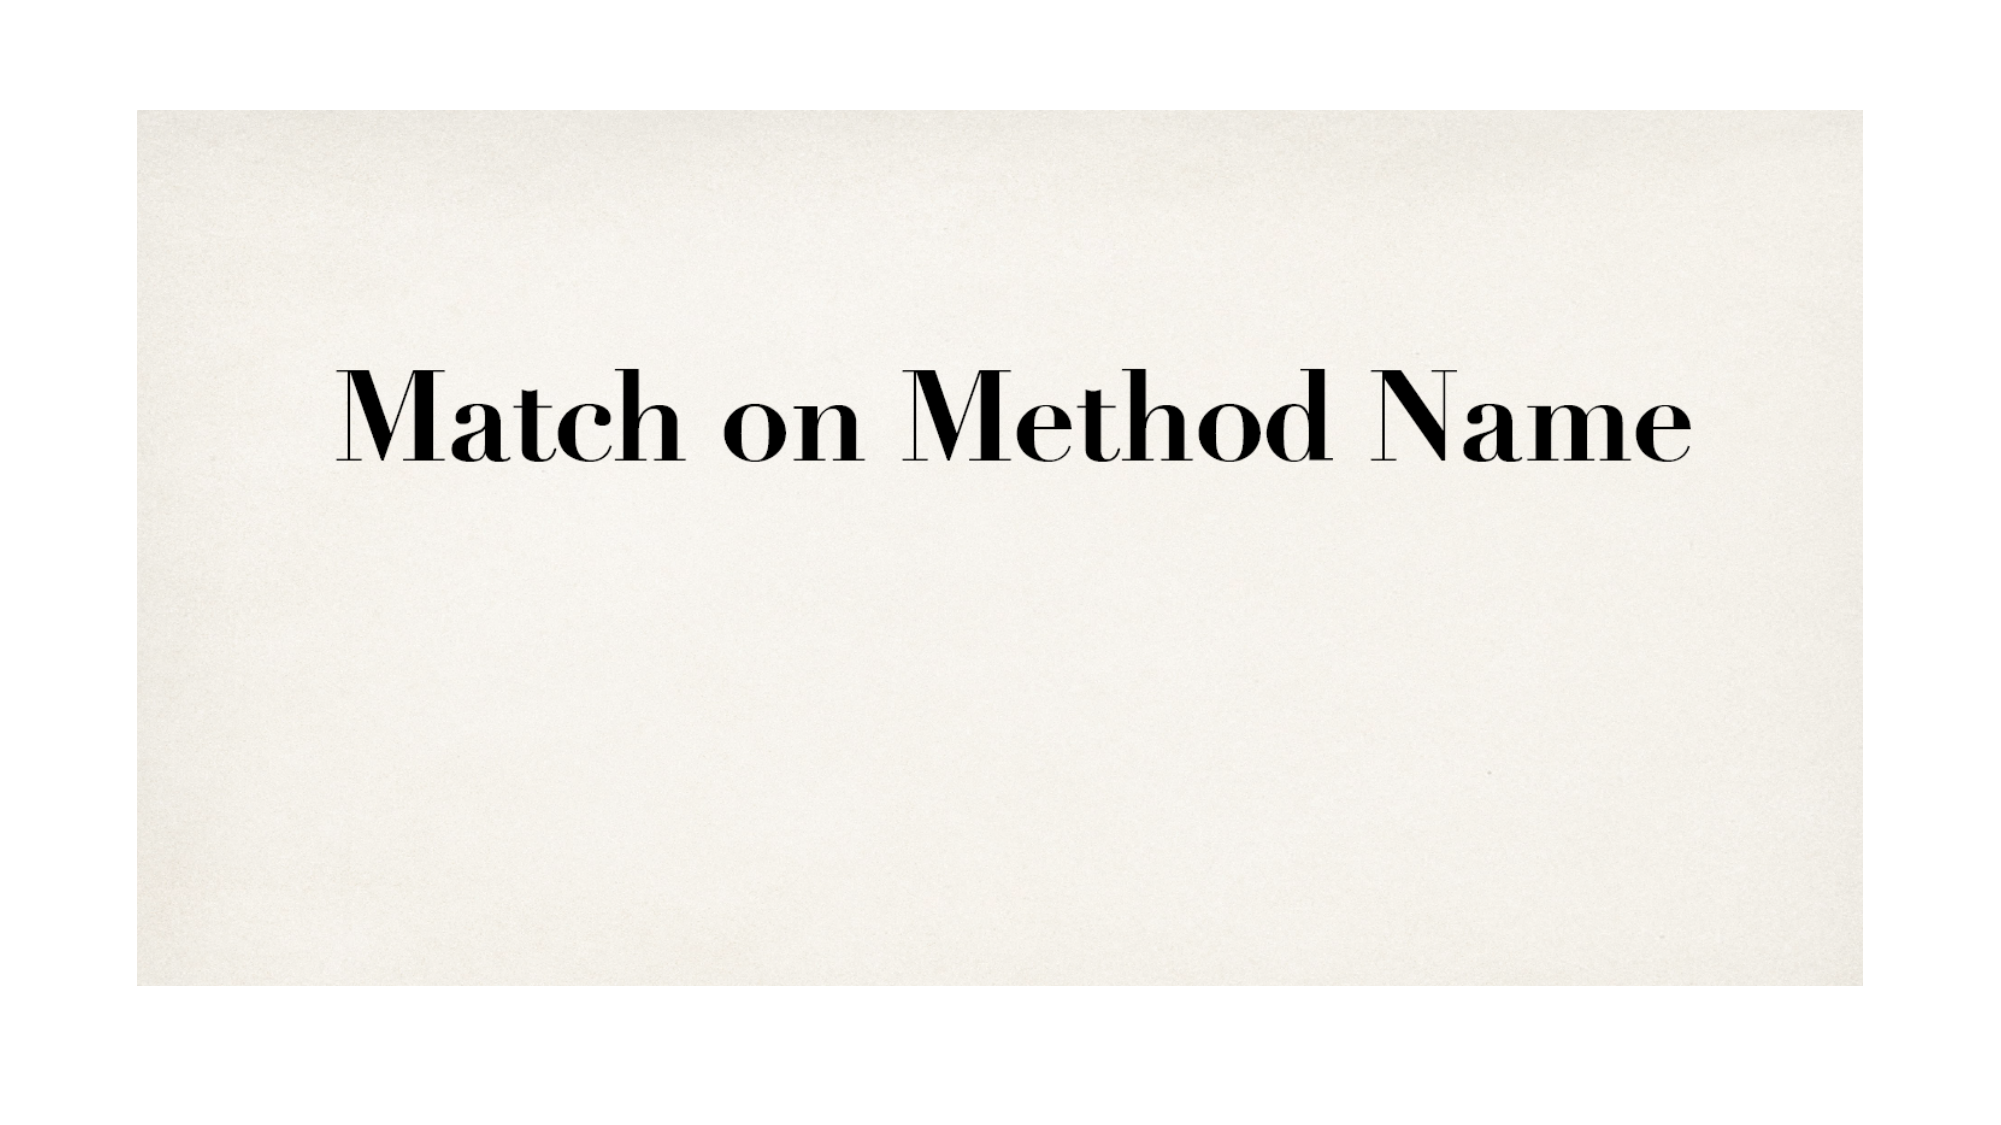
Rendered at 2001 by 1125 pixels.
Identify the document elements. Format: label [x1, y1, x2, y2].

list [137, 110, 1863, 986]
